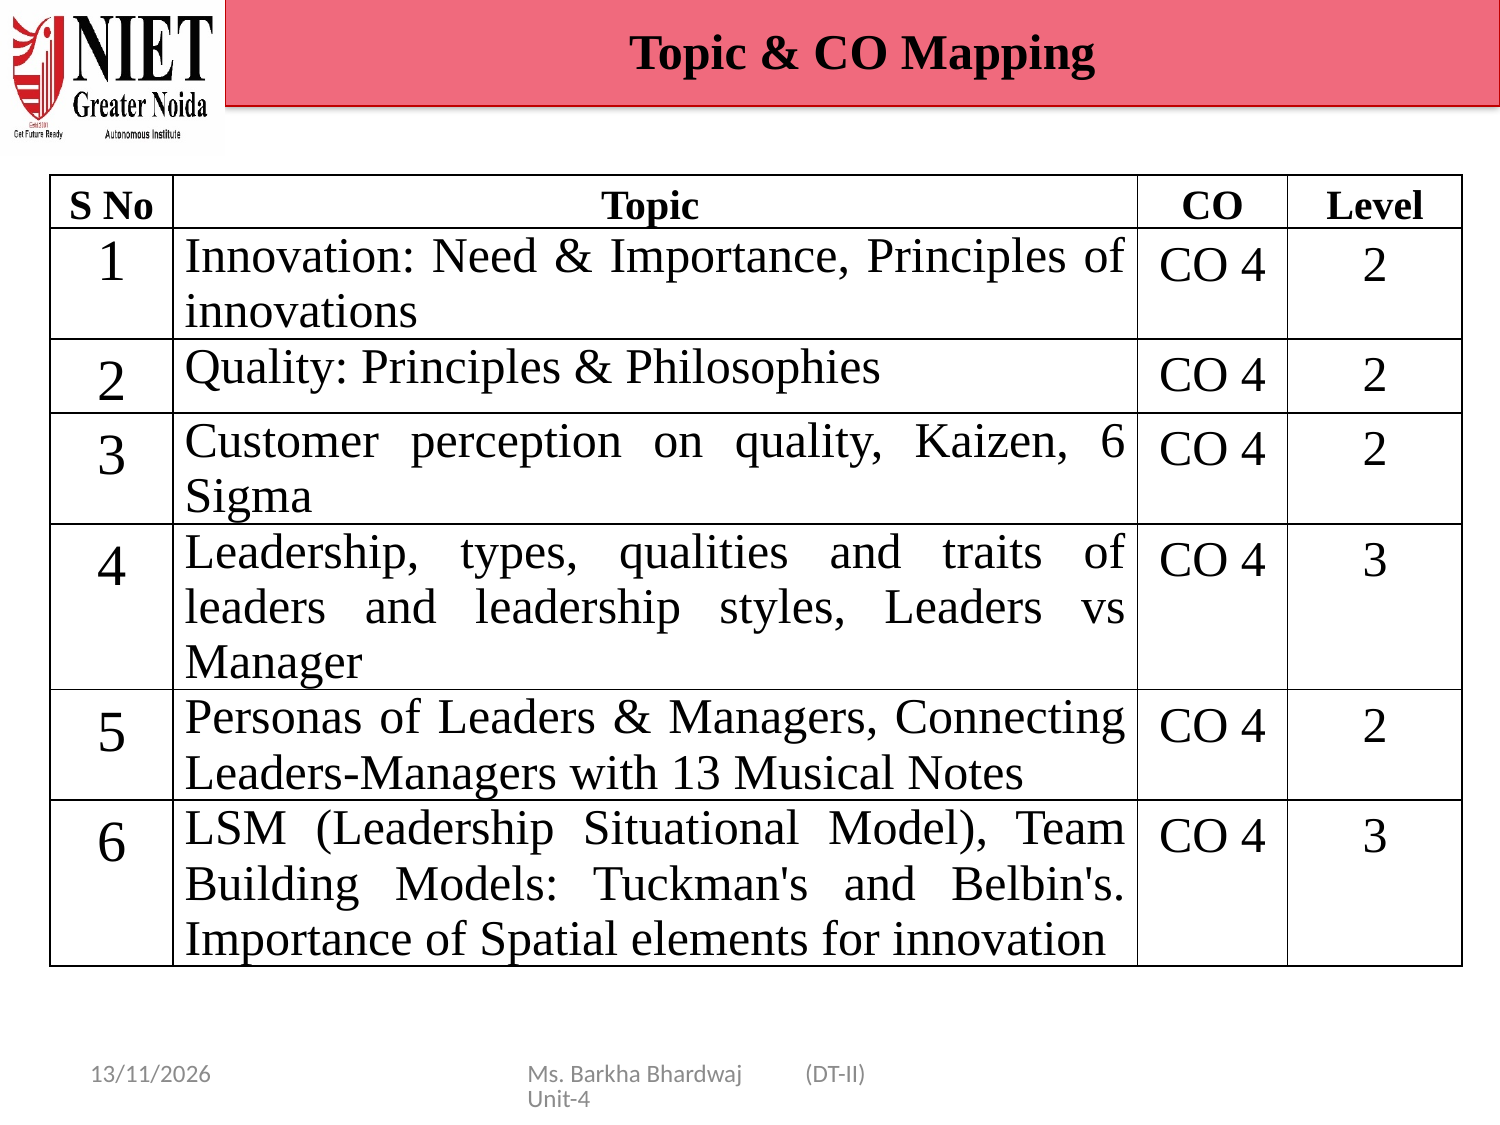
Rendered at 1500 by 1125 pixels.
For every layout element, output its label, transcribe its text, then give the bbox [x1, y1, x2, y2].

table_cell 3 [1288, 801, 1461, 965]
table_header Level [1288, 176, 1461, 227]
table_cell 2 [1288, 229, 1461, 338]
table_cell Customer perception on quality, Kaizen, 6 Sigma [174, 414, 1137, 523]
table_cell Leadership, types, qualities and traits of leaders and leadership styles, Leaders vs Manager [174, 525, 1137, 689]
table_cell LSM (Leadership Situational Model), Team Building Models: Tuckman's and Belbin's. Importance of Spatial elements for innovation [174, 801, 1137, 965]
table_cell 3 [51, 414, 172, 523]
table_cell 3 [1288, 525, 1461, 689]
table_cell 1 [51, 229, 172, 338]
table_cell 2 [51, 340, 172, 412]
table_cell CO 4 [1138, 690, 1287, 799]
table_cell 2 [1288, 690, 1461, 799]
table_cell CO 4 [1138, 229, 1287, 338]
picture [0, 0, 226, 156]
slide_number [75, 1042, 425, 1103]
table_cell CO 4 [1138, 525, 1287, 689]
table_cell Personas of Leaders & Managers, Connecting Leaders-Managers with 13 Musical Notes [174, 690, 1137, 799]
footer Ms. Barkha Bhardwaj (DT-II) Unit-4 [512, 1042, 988, 1103]
table_cell CO 4 [1138, 801, 1287, 965]
table_cell CO 4 [1138, 340, 1287, 412]
table_cell 6 [51, 801, 172, 965]
table_cell 4 [51, 525, 172, 689]
table_cell 5 [51, 690, 172, 799]
table_cell Innovation: Need & Importance, Principles of innovations [174, 229, 1137, 338]
table_cell 2 [1288, 414, 1461, 523]
table_header Topic [174, 176, 1137, 227]
table_cell CO 4 [1138, 414, 1287, 523]
table_cell Quality: Principles & Philosophies [174, 340, 1137, 412]
table_cell 2 [1288, 340, 1461, 412]
text_box Topic & CO Mapping [226, 0, 1500, 107]
table_header CO [1138, 176, 1287, 227]
table_header S No [51, 176, 172, 227]
